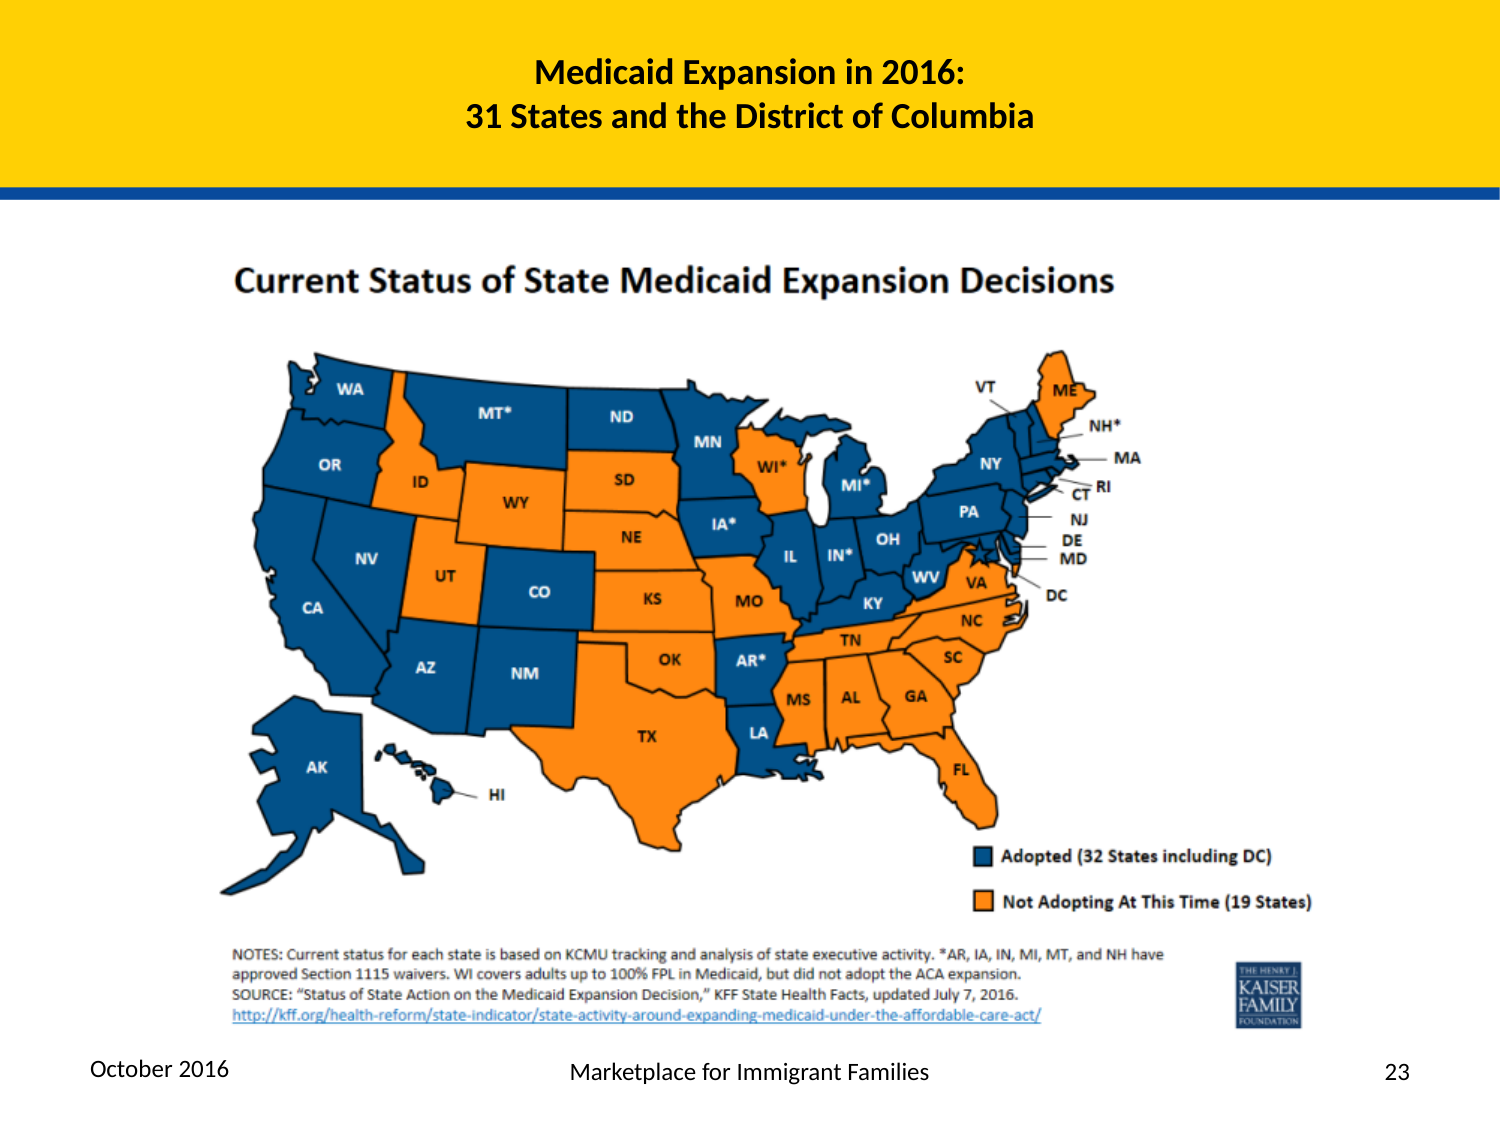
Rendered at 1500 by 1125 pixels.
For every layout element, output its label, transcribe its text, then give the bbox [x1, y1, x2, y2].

slide_number 23 [1074, 1040, 1425, 1100]
footer Marketplace for Immigrant Families [425, 1048, 1074, 1100]
title Medicaid Expansion in 2016: 31 States and the District of Columbia [0, 0, 1500, 188]
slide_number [75, 1037, 425, 1098]
picture [212, 214, 1313, 1039]
